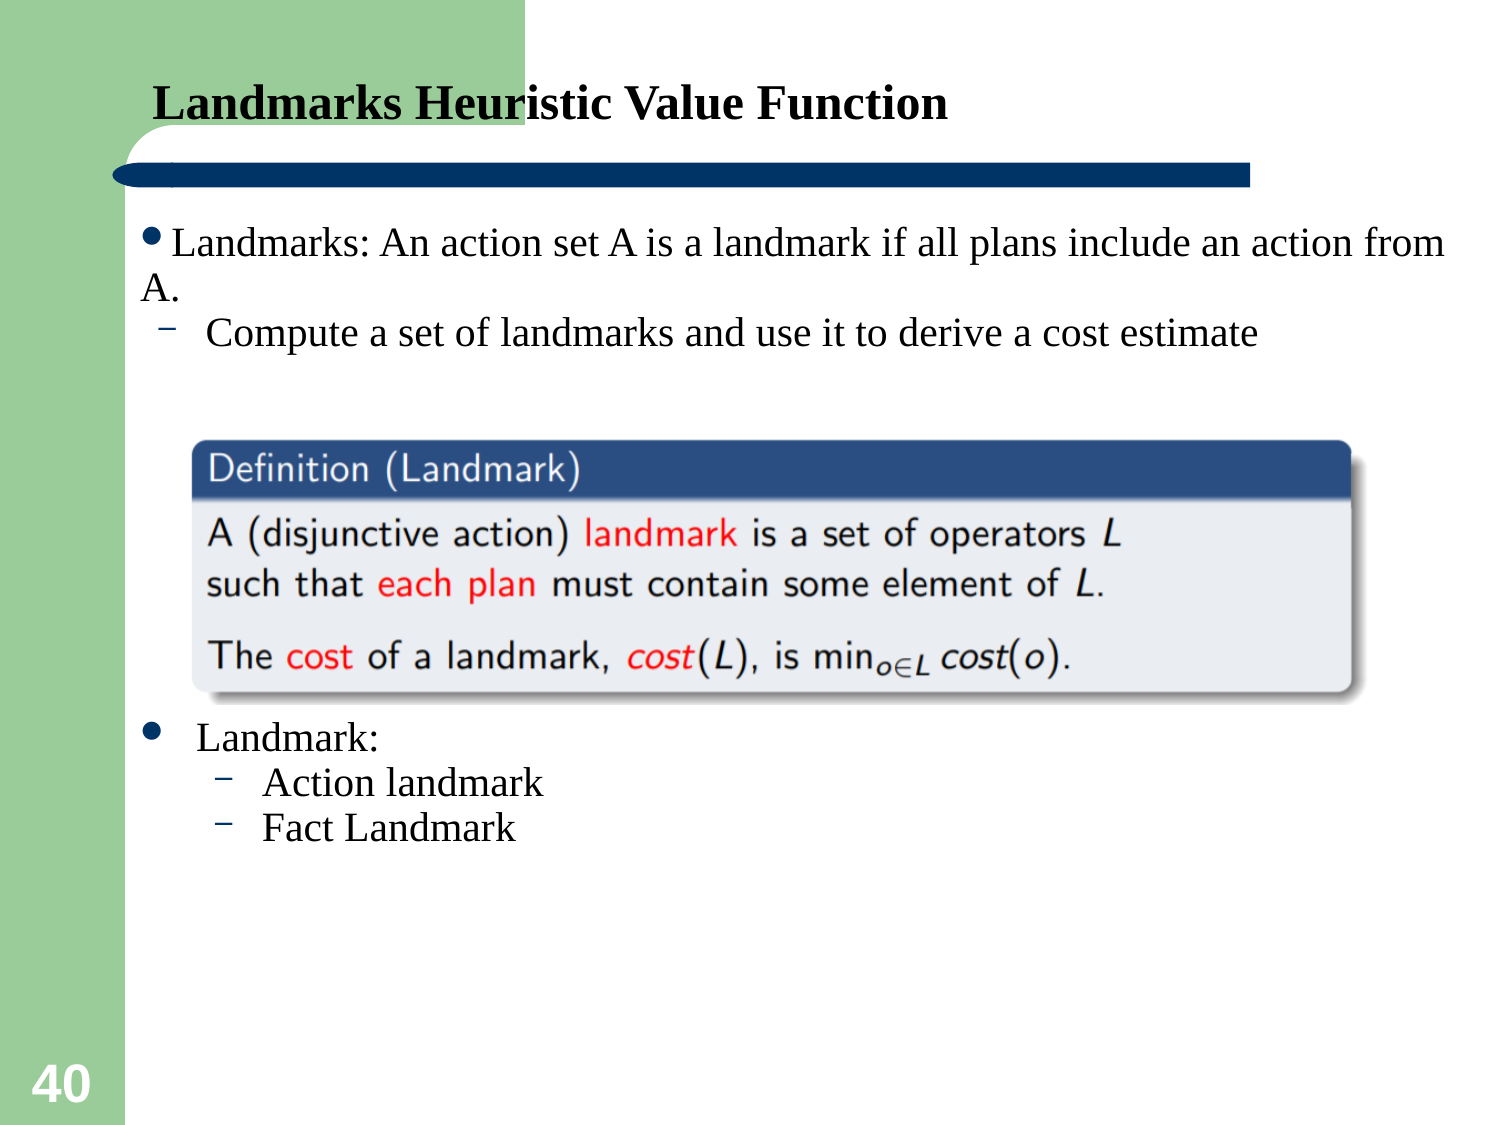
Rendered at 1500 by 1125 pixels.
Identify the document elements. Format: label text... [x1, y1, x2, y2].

title Landmarks Heuristic Value Function [137, 37, 1450, 138]
slide_number 40 [13, 1040, 111, 1121]
list Landmarks: An action set A is a landmark if all plans include an action from A. Compute a set of landmarks and use it to derive a cost estimate Landmark: Action landmark Fact Landmark [125, 212, 1463, 1083]
picture [182, 432, 1372, 705]
